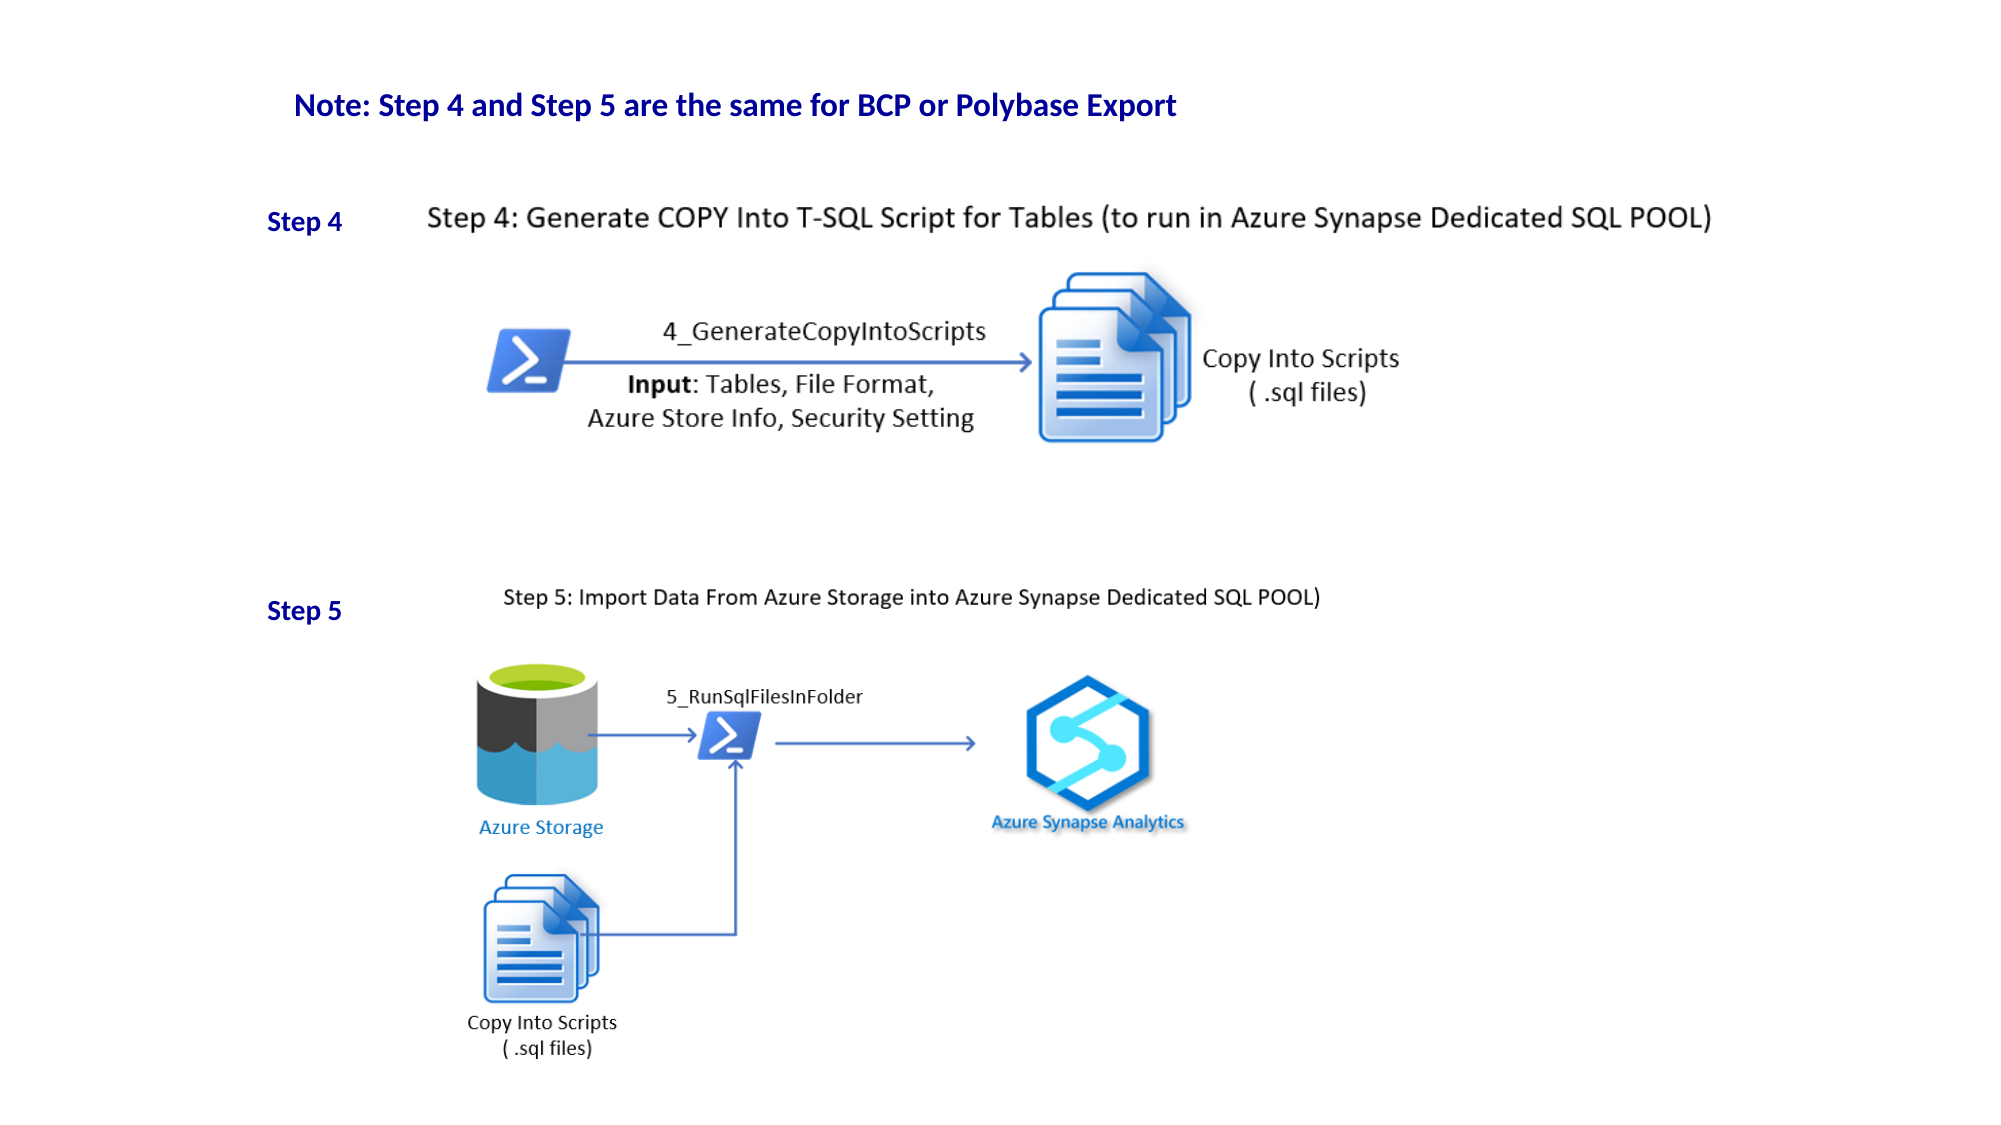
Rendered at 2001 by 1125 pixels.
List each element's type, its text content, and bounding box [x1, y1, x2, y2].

text_box Step 4 [267, 201, 400, 237]
text_box Step 5 [267, 591, 388, 627]
text_box Note: Step 4 and Step 5 are the same for BCP or Polybase Export [294, 83, 1349, 124]
picture [400, 167, 1733, 488]
picture [388, 538, 1389, 1096]
